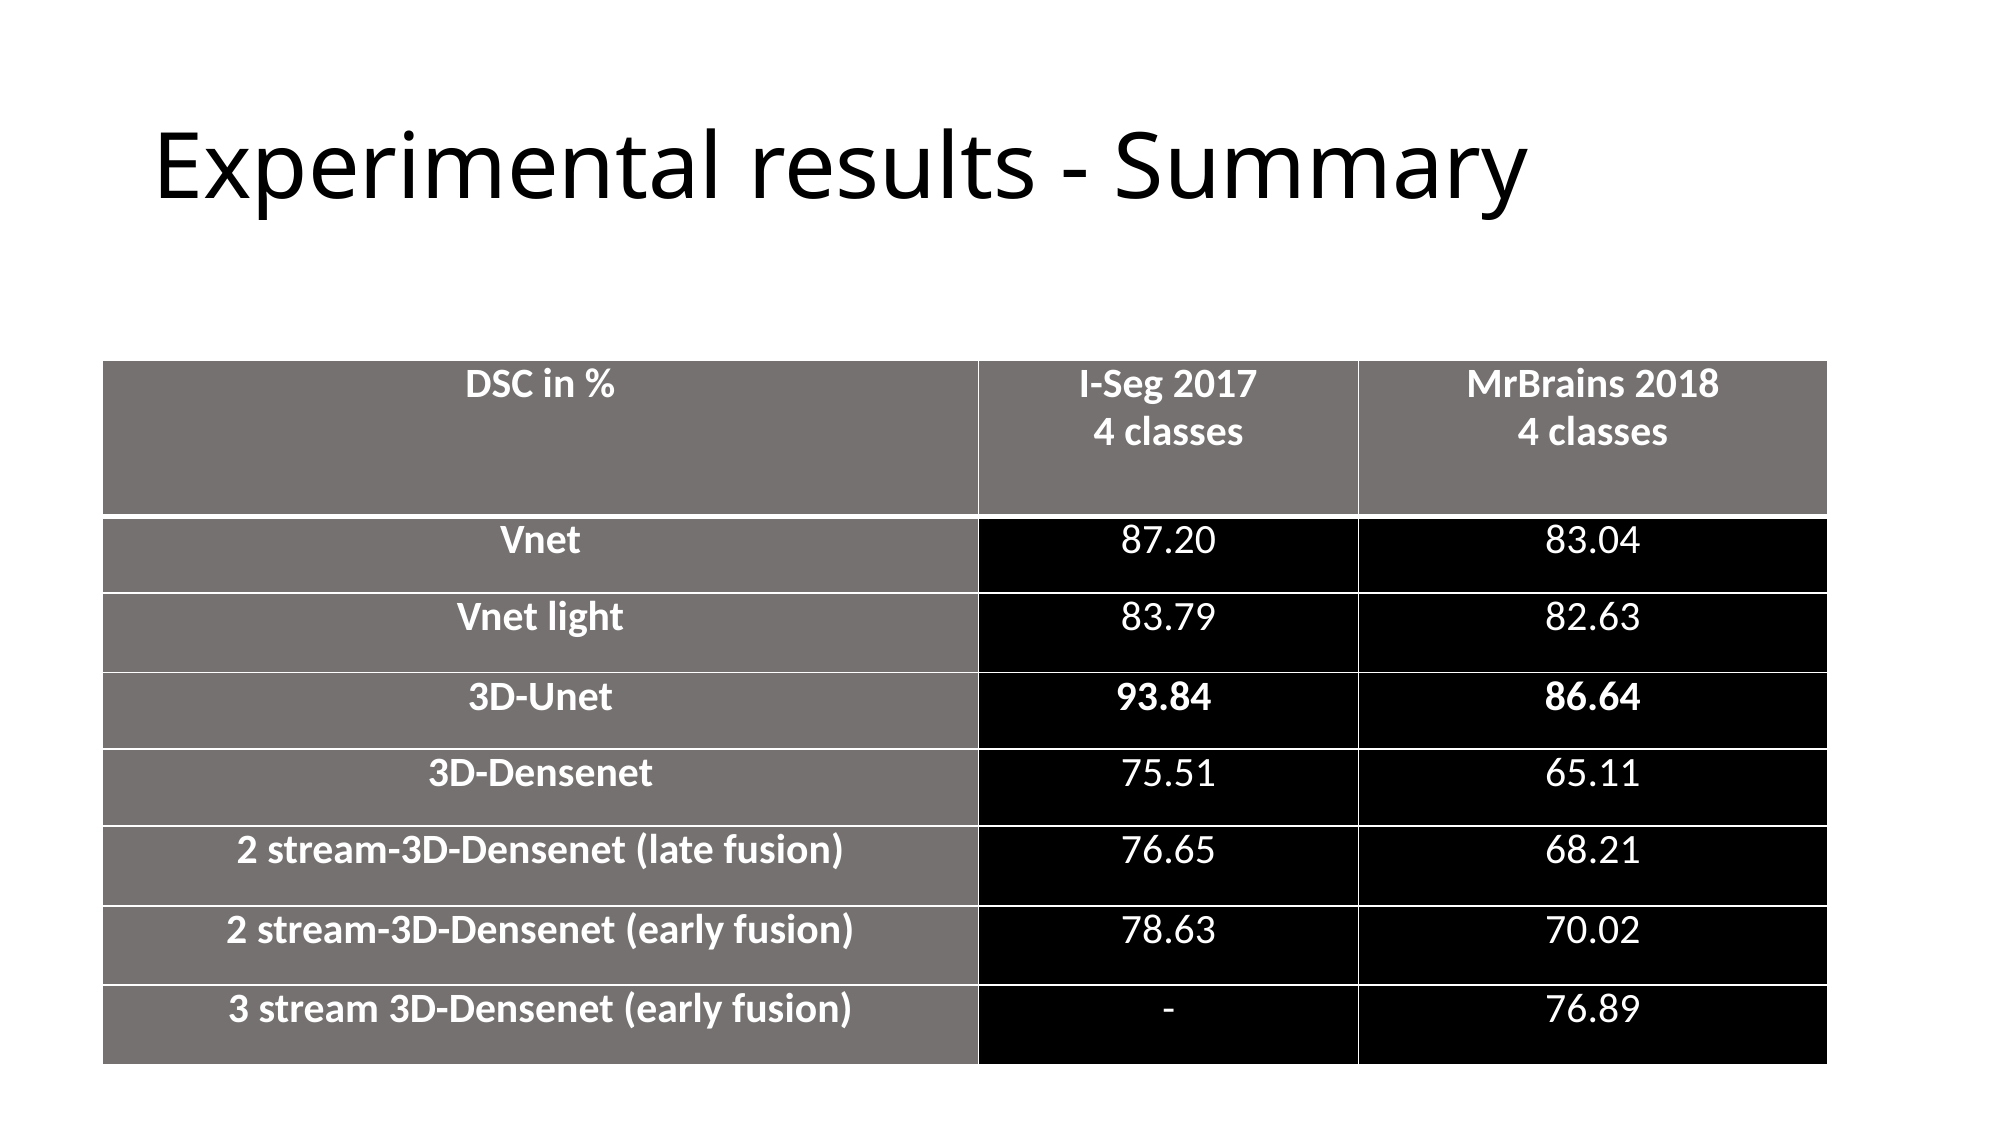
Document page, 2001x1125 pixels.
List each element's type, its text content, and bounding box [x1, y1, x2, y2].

table_cell 70.02 [1359, 907, 1827, 984]
table_cell 65.11 [1359, 750, 1827, 825]
table_cell 3 stream 3D-Densenet (early fusion) [103, 986, 978, 1064]
table_cell 83.04 [1359, 519, 1827, 592]
table_cell 93.84 [979, 673, 1358, 748]
table_cell - [979, 986, 1358, 1064]
table_cell 76.65 [979, 827, 1358, 905]
table_cell Vnet [103, 519, 978, 592]
table_cell 3D-Unet [103, 673, 978, 748]
table_cell 68.21 [1359, 827, 1827, 905]
title Experimental results - Summary [137, 59, 1863, 278]
table_header DSC in % [103, 361, 978, 514]
table_cell 76.89 [1359, 986, 1827, 1064]
table_cell 86.64 [1359, 673, 1827, 748]
table_cell 75.51 [979, 750, 1358, 825]
table_header MrBrains 2018 4 classes [1359, 361, 1827, 514]
table_cell 78.63 [979, 907, 1358, 984]
table_header I-Seg 2017 4 classes [979, 361, 1358, 514]
table_cell 82.63 [1359, 594, 1827, 672]
table_cell 83.79 [979, 594, 1358, 672]
table_cell 2 stream-3D-Densenet (early fusion) [103, 907, 978, 984]
table_cell 3D-Densenet [103, 750, 978, 825]
table_cell Vnet light [103, 594, 978, 672]
table_cell 87.20 [979, 519, 1358, 592]
table_cell 2 stream-3D-Densenet (late fusion) [103, 827, 978, 905]
